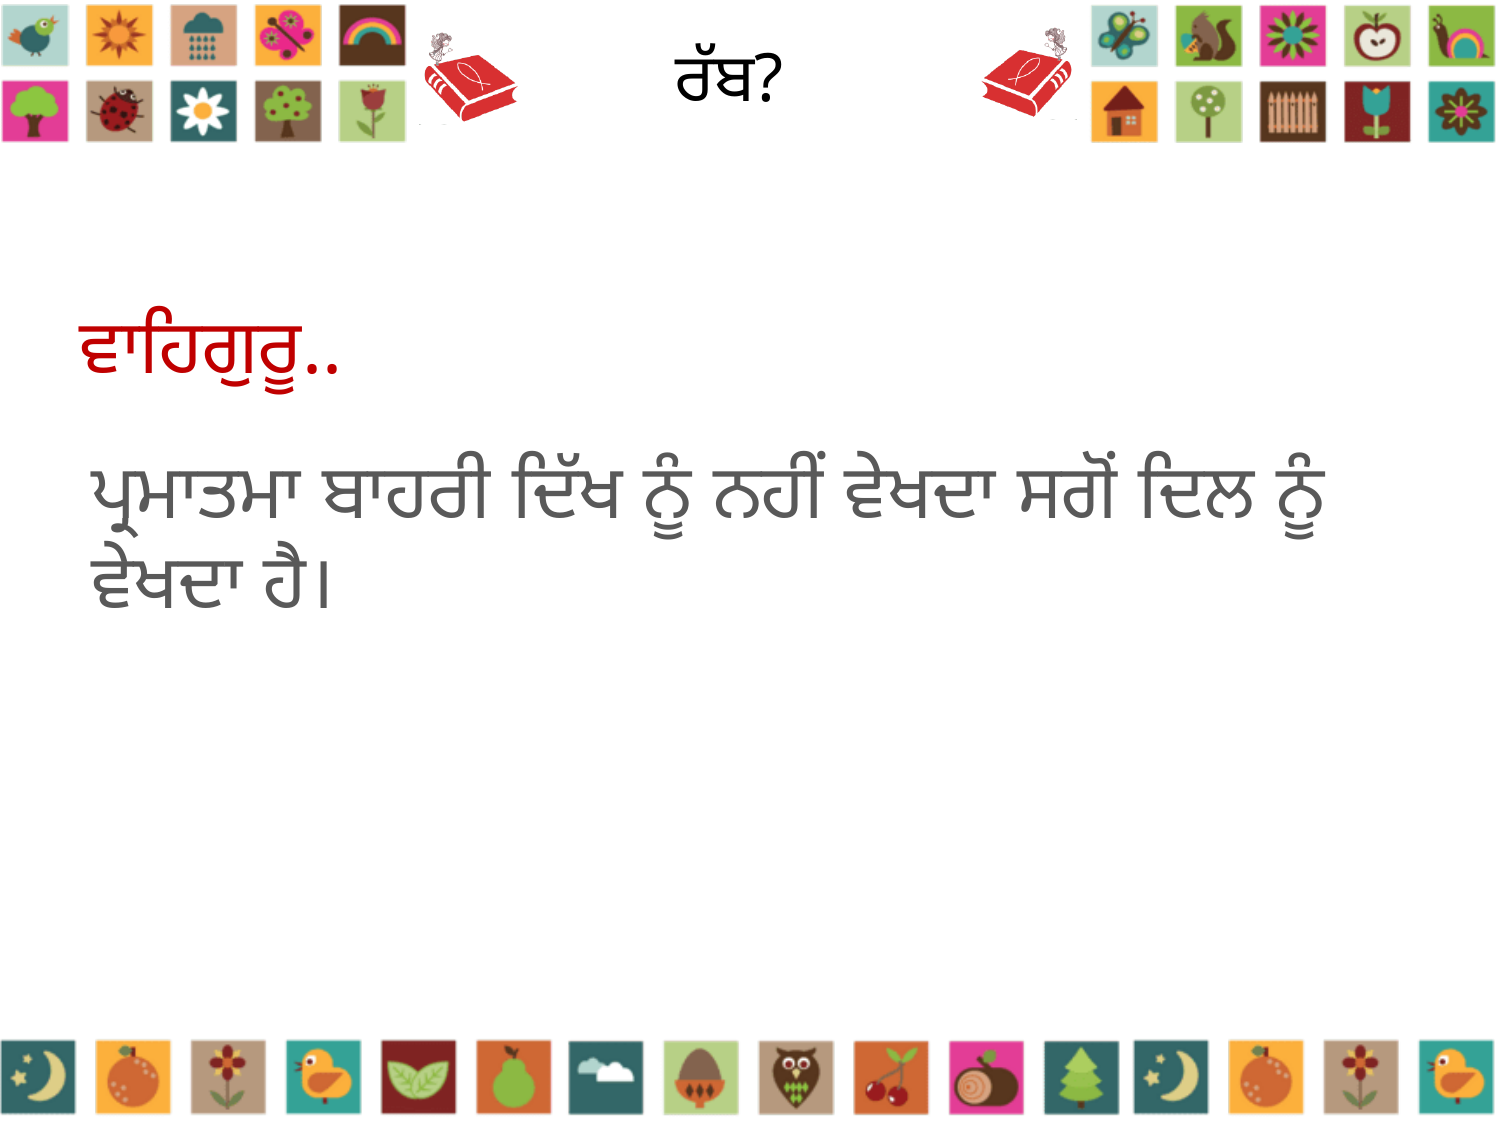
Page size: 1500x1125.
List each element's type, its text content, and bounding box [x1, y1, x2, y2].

picture [0, 3, 550, 150]
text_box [0, 1028, 1500, 1118]
text_box ਰੱਬ? [553, 27, 946, 123]
text_box ਵਾਹਿਗੁਰੂ.. [64, 290, 1412, 396]
picture [950, 3, 1500, 150]
text_box ਪ੍ਰਮਾਤਮਾ ਬਾਹਰੀ ਦਿੱਖ ਨੂੰ ਨਹੀਂ ਵੇਖਦਾ ਸਗੋਂ ਦਿਲ ਨੂੰ ਵੇਖਦਾ ਹੈ। [76, 436, 1424, 632]
